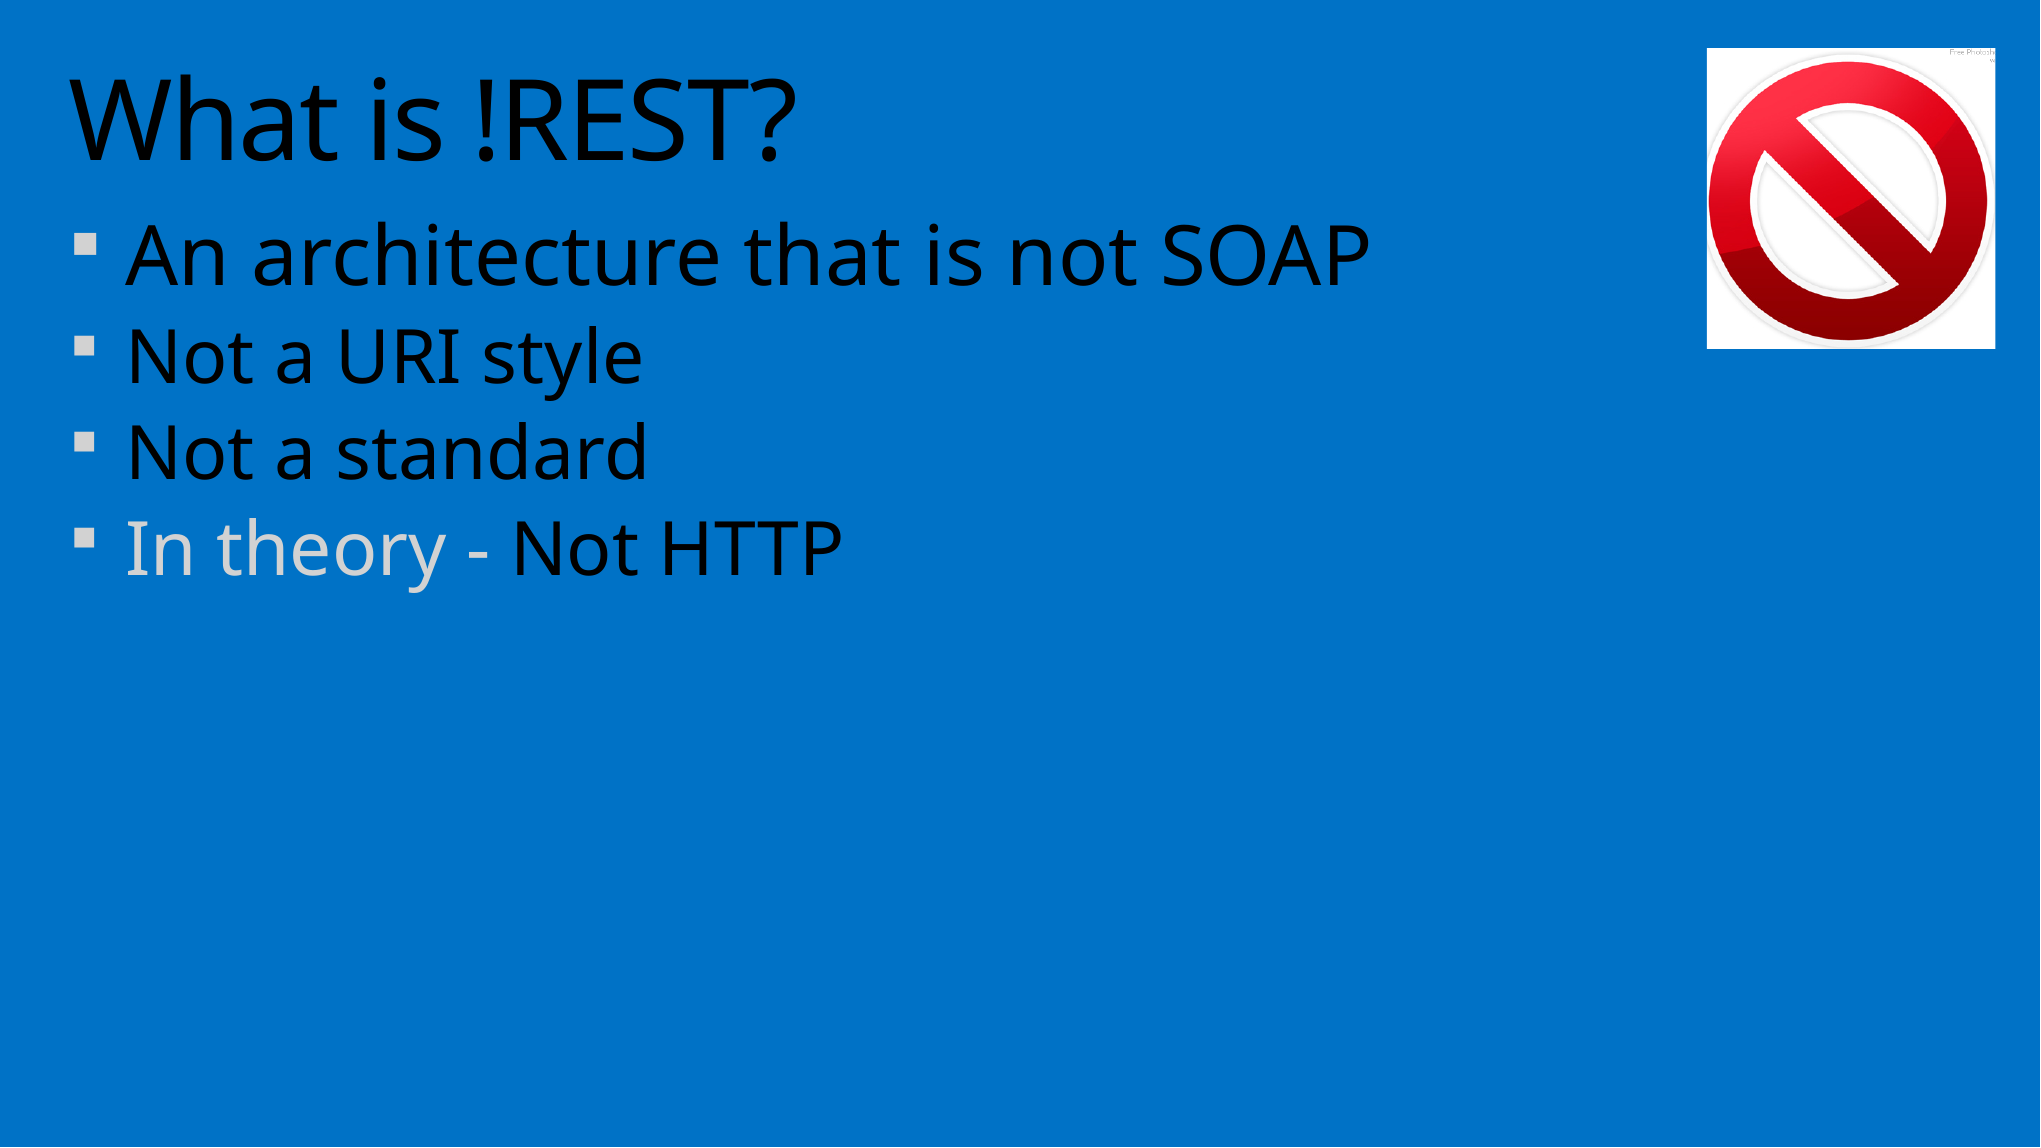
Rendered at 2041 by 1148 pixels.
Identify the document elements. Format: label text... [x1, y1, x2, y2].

list An architecture that is not SOAP Not a URI style Not a standard In theory - Not HTTP [45, 199, 1645, 843]
title What is !REST? [45, 48, 1706, 199]
picture [1706, 48, 1996, 349]
